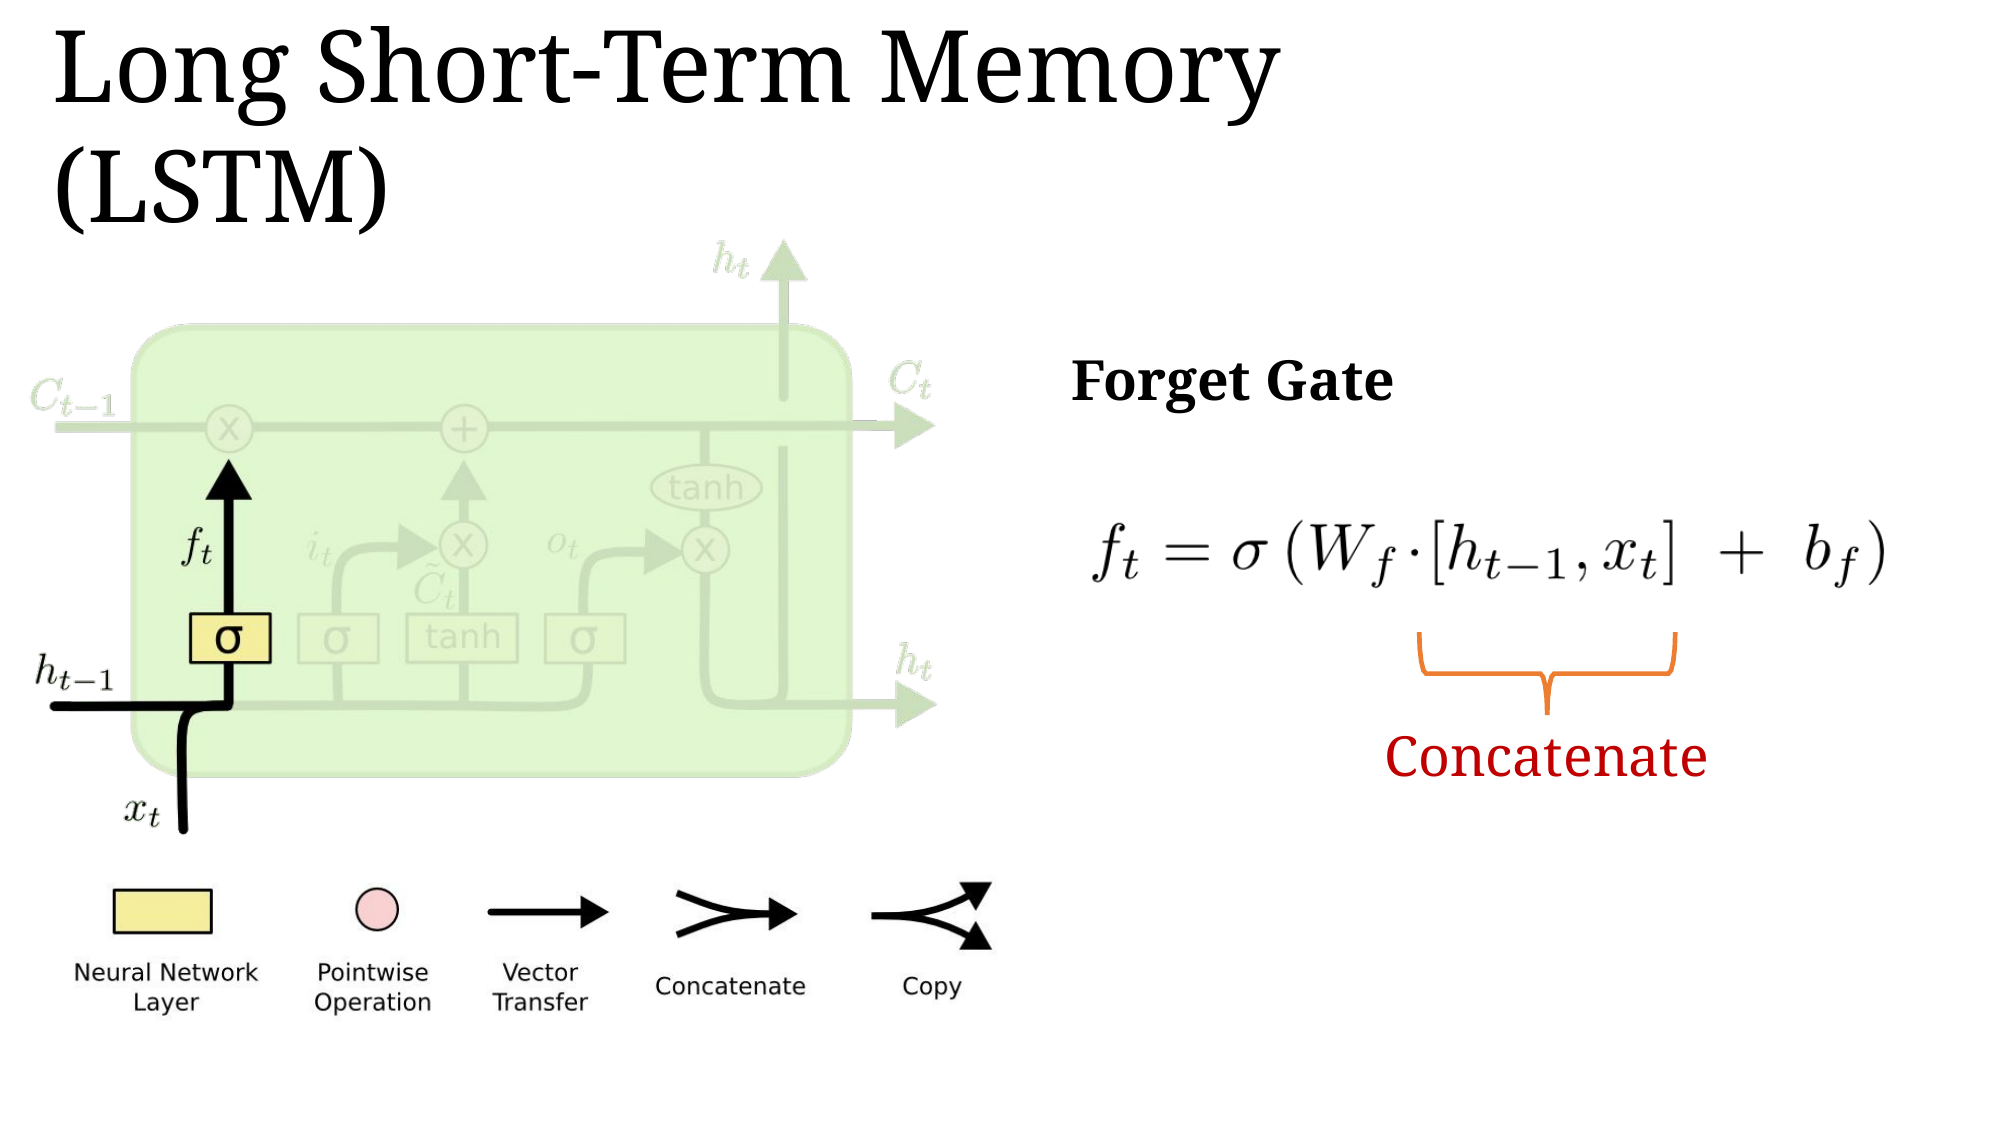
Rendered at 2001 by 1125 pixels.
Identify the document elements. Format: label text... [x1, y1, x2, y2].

text_box [6, 230, 1994, 844]
text_box Forget Gate [1068, 342, 1600, 412]
text_box Concatenate [1381, 718, 1713, 788]
text_box [1418, 632, 1676, 716]
text_box [50, 850, 1011, 1030]
title Long Short-Term Memory (LSTM) [50, 0, 1642, 243]
